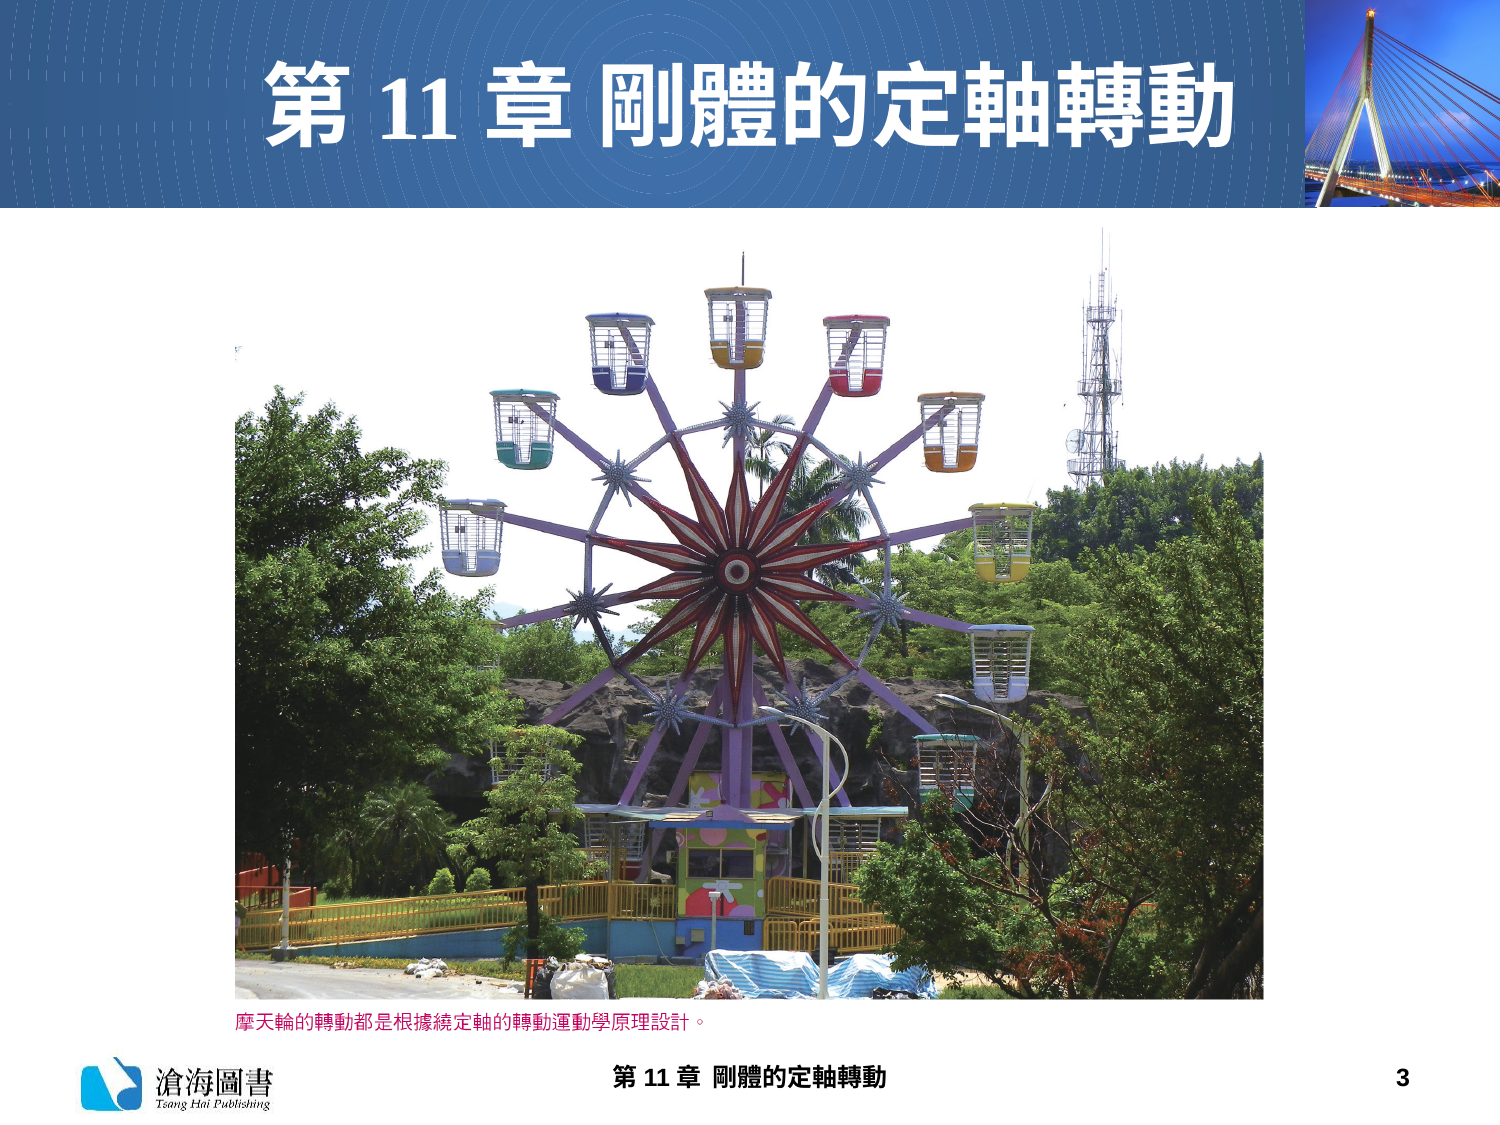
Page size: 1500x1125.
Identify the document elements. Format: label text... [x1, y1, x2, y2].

picture [1305, 0, 1500, 207]
title 第11章 剛體的定軸轉動 [75, 21, 1425, 185]
picture [75, 1049, 274, 1118]
footer 第11章 剛體的定軸轉動 [512, 1052, 988, 1107]
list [233, 219, 1267, 1043]
slide_number 3 [1074, 1046, 1425, 1107]
